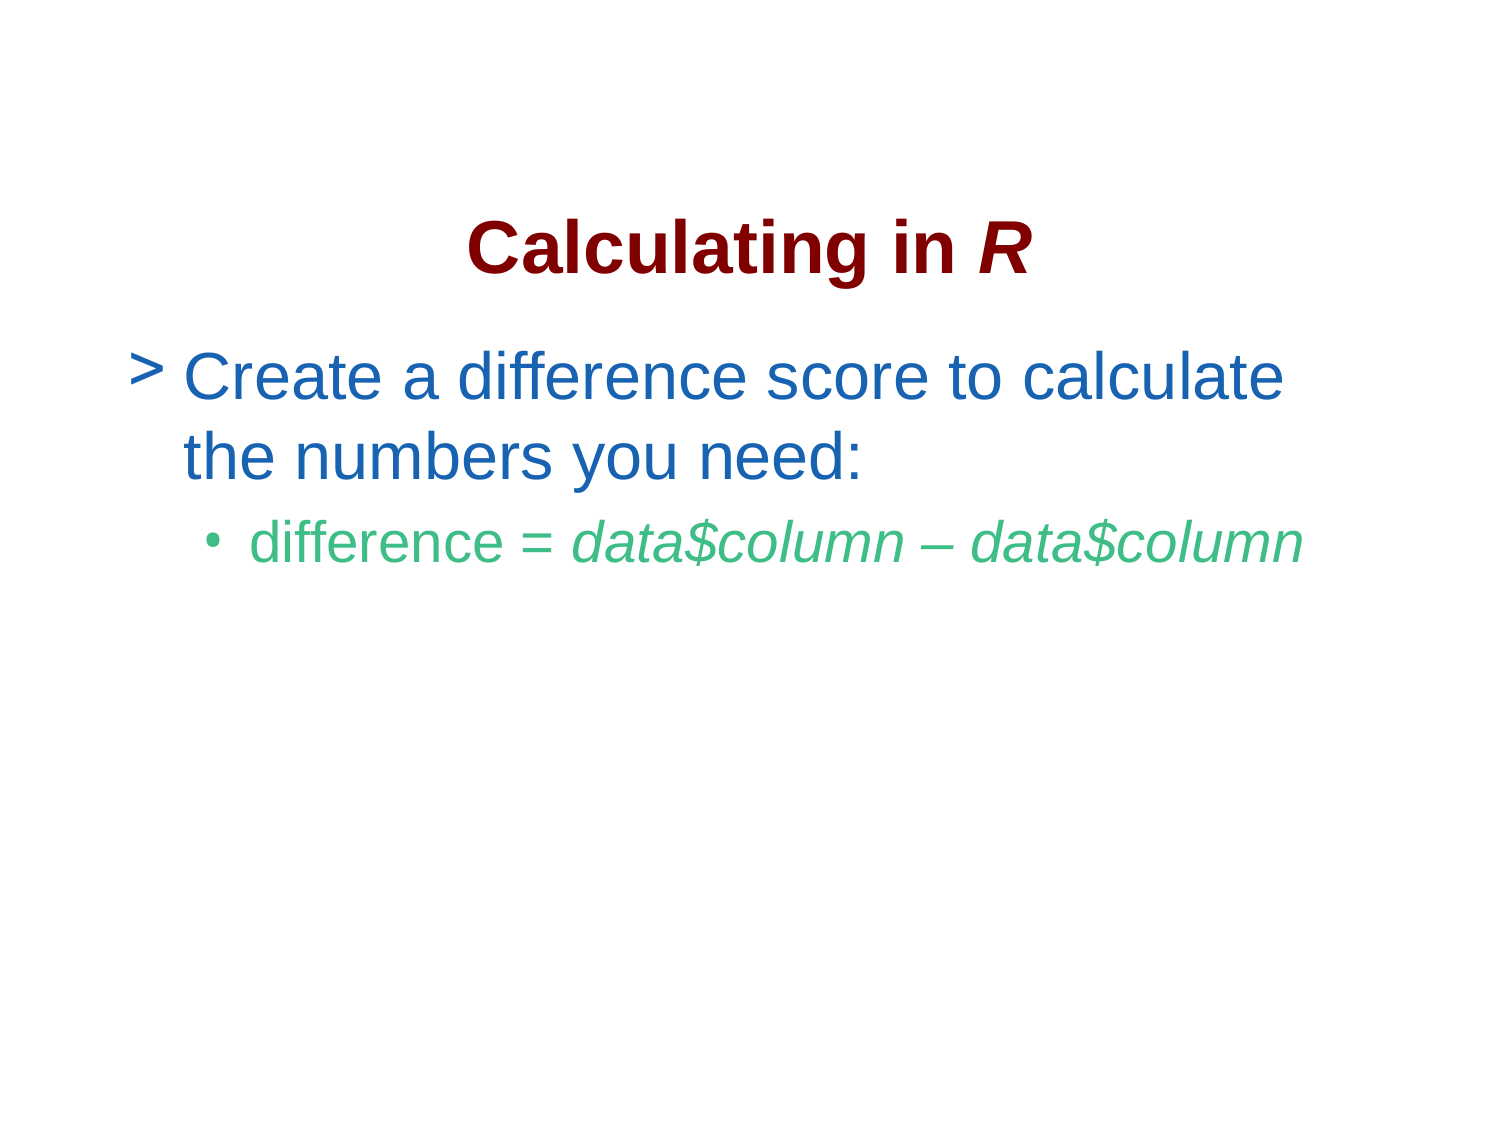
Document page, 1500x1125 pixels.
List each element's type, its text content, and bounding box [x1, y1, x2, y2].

title Calculating in R [112, 199, 1388, 288]
list Create a difference score to calculate the numbers you need: difference = data$column – data$column [112, 324, 1388, 1001]
